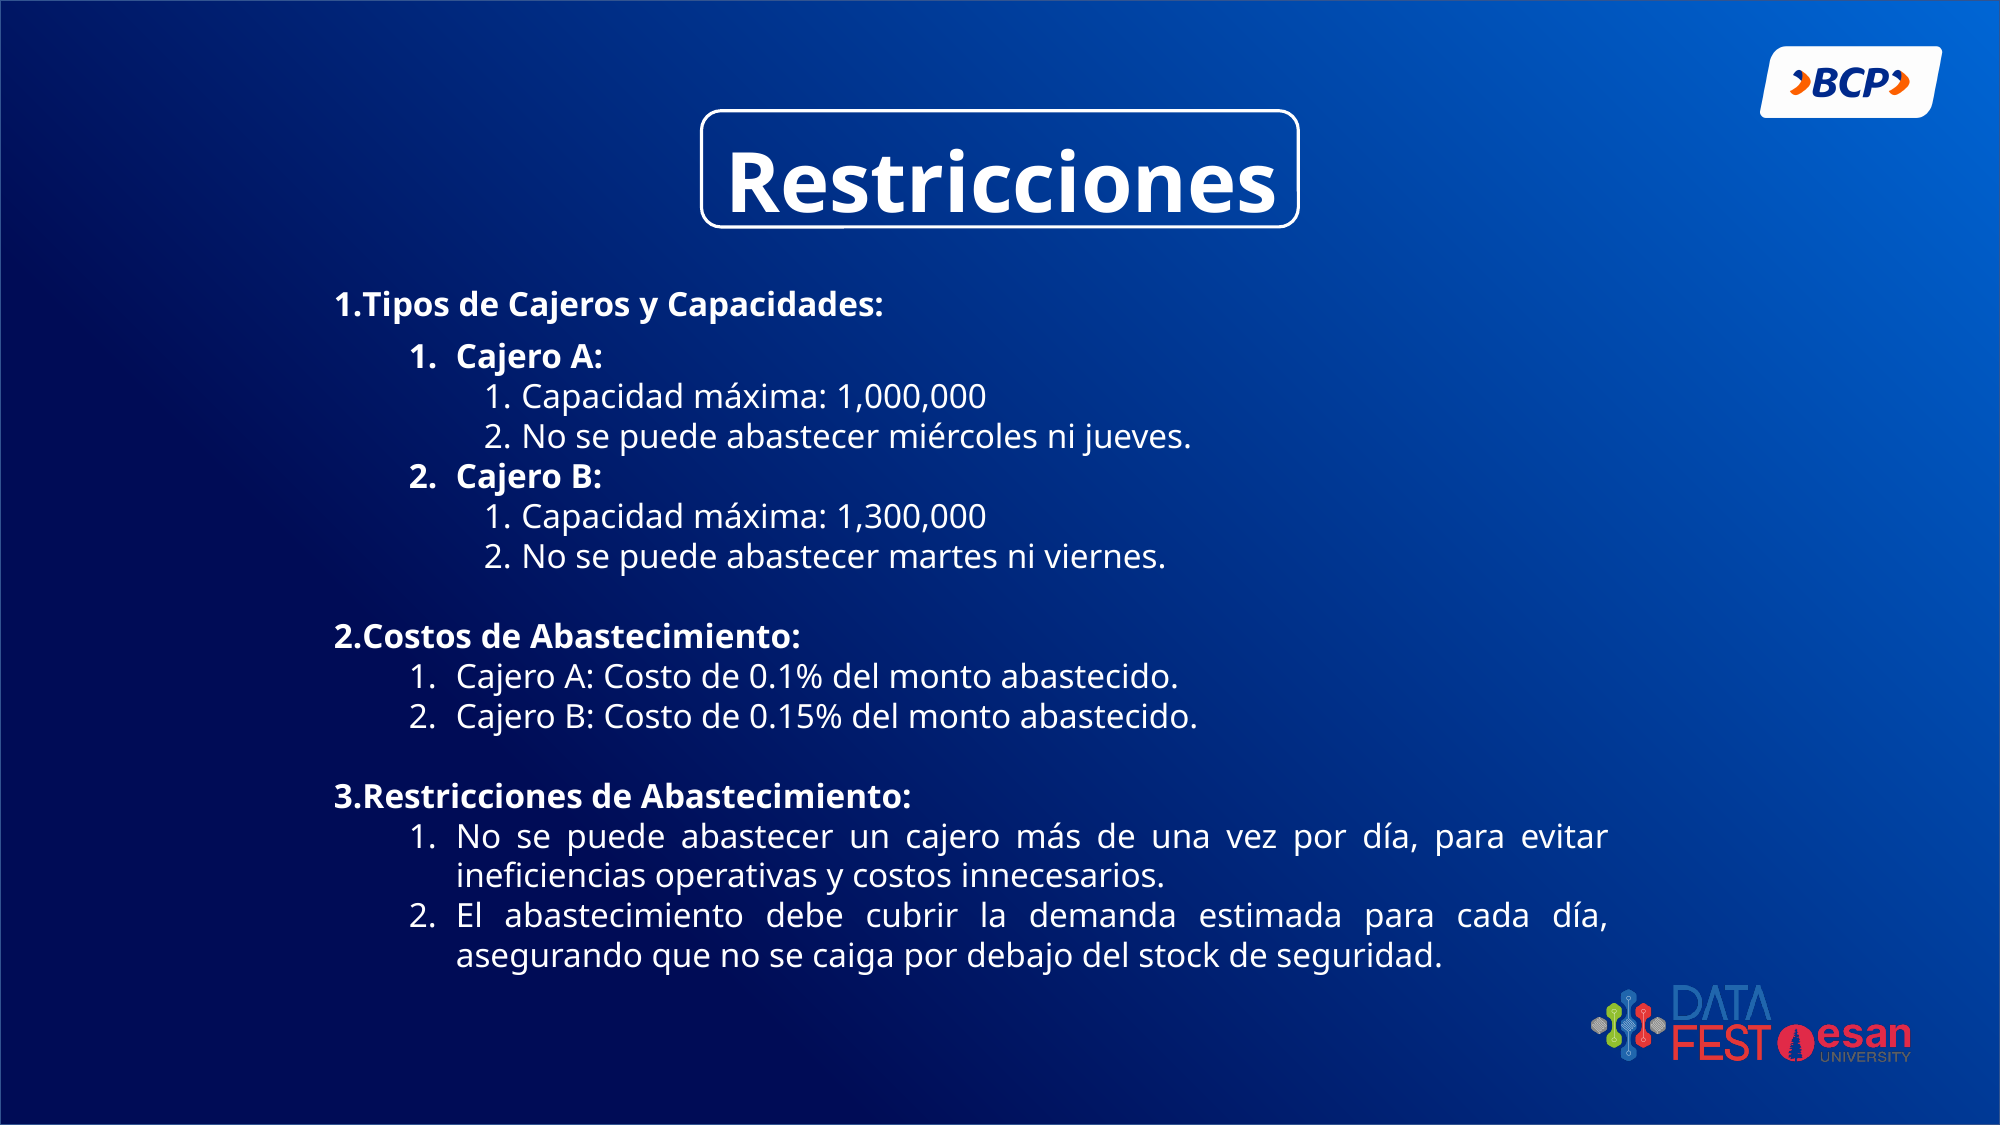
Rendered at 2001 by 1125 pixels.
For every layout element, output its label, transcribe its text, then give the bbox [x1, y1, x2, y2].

text_box Restricciones [319, 122, 1685, 237]
picture [1750, 0, 2001, 169]
text_box [700, 109, 1300, 228]
picture [1591, 985, 1911, 1062]
text_box Tipos de Cajeros y Capacidades: Cajero A: Capacidad máxima: 1,000,000 No se puede abastecer miércoles ni jueves. Cajero B: Capacidad máxima: 1,300,000 No se puede abastecer martes ni viernes. Costos de Abastecimiento: Cajero A: Costo de 0.1% del monto abastecido. Cajero B: Costo de 0.15% del monto abastecido. Restricciones de Abastecimiento: No se puede abastecer un cajero más de una vez por día, para evitar ineficiencias operativas y costos innecesarios. El abastecimiento debe cubrir la demanda estimada para cada día, asegurando que no se caiga por debajo del stock de seguridad. [319, 275, 1626, 982]
text_box [0, 0, 2000, 1125]
